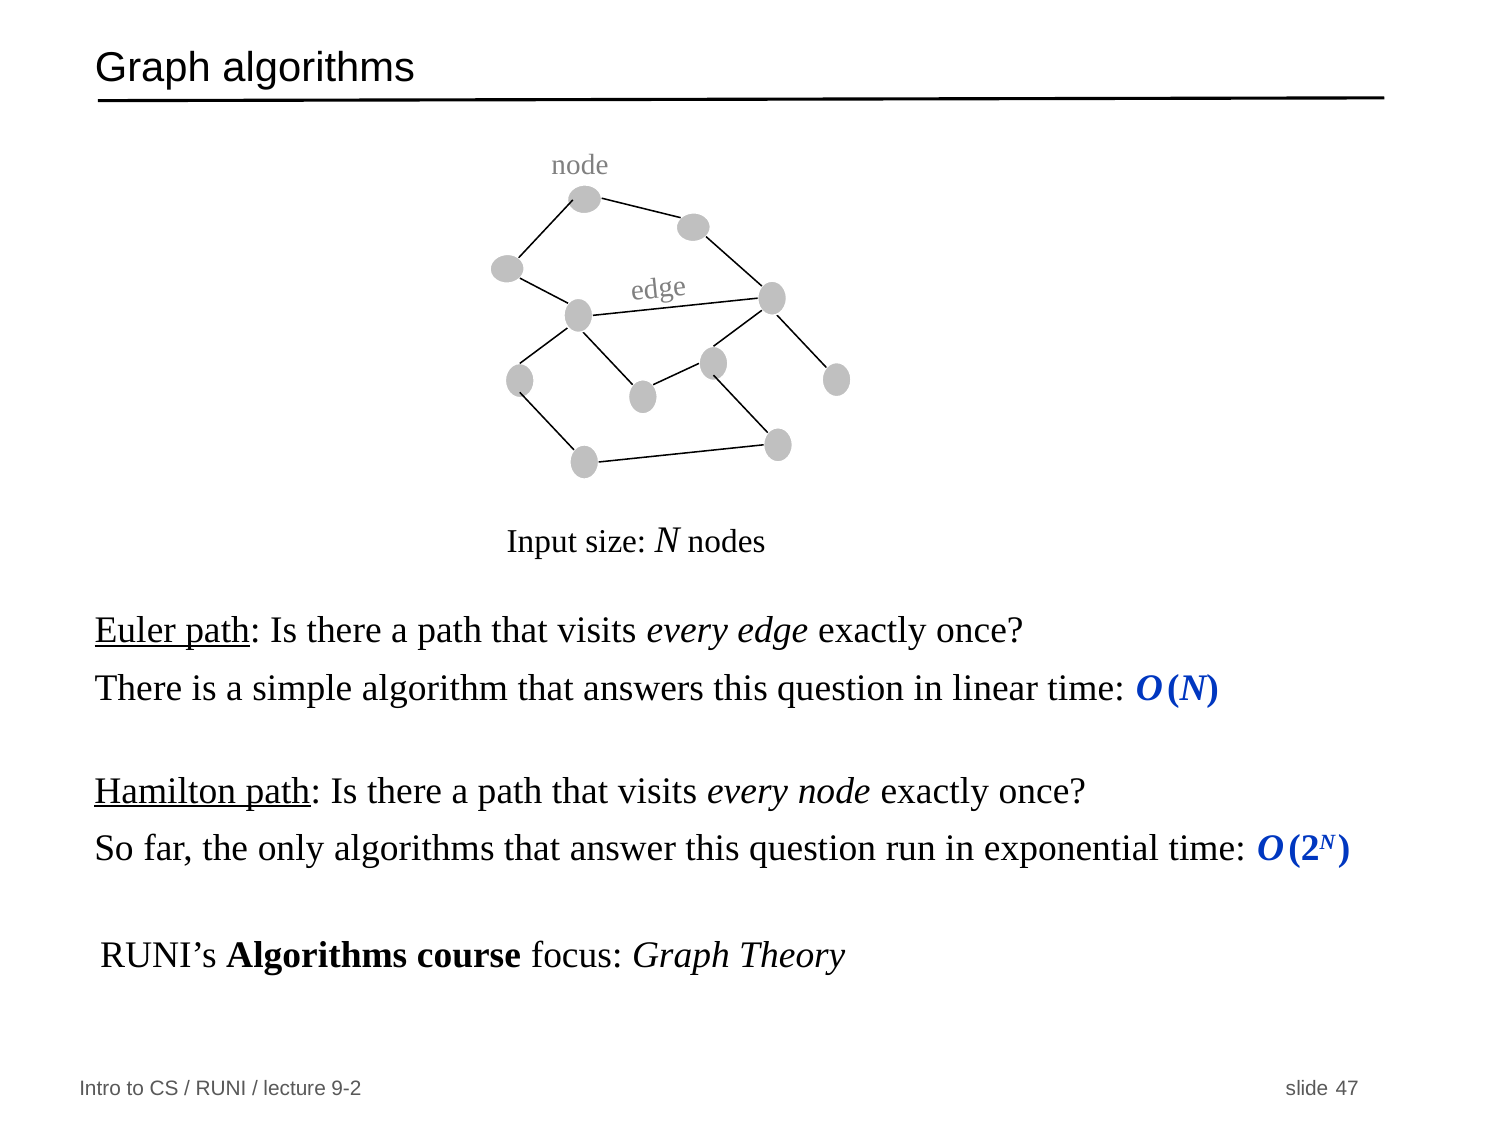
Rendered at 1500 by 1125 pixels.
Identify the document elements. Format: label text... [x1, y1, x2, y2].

text_box RUNI’s Algorithms course focus: Graph Theory [85, 922, 1405, 983]
text_box node [536, 138, 640, 183]
text_box Hamilton path: Is there a path that visits every node exactly once? So far, the only algorithms that answer this question run in exponential time: O (2N ) [79, 758, 1399, 876]
title Graph algorithms [79, 33, 1500, 109]
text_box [489, 184, 852, 480]
text_box Euler path: Is there a path that visits every edge exactly once? There is a simple algorithm that answers this question in linear time: O (N) [79, 597, 1380, 716]
text_box Input size: N nodes [421, 507, 851, 568]
